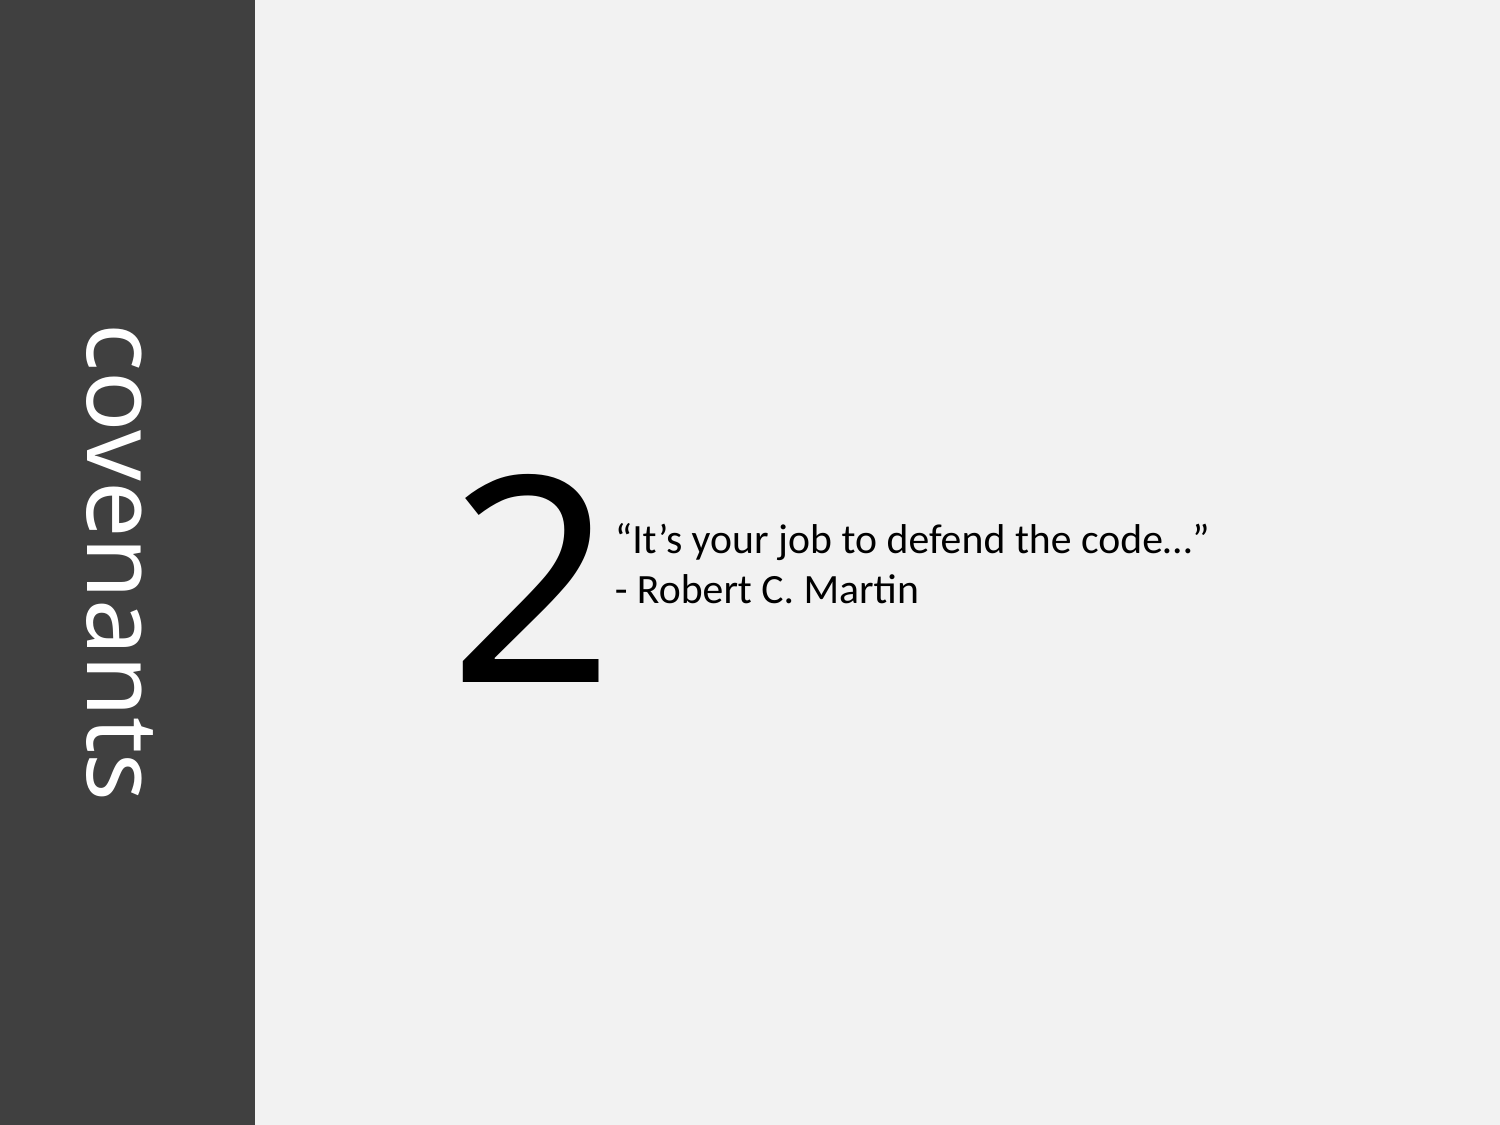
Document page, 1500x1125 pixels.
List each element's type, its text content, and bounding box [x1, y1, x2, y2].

text_box “It’s your job to defend the code…” - Robert C. Martin [600, 504, 1238, 620]
text_box 2 [434, 387, 480, 748]
